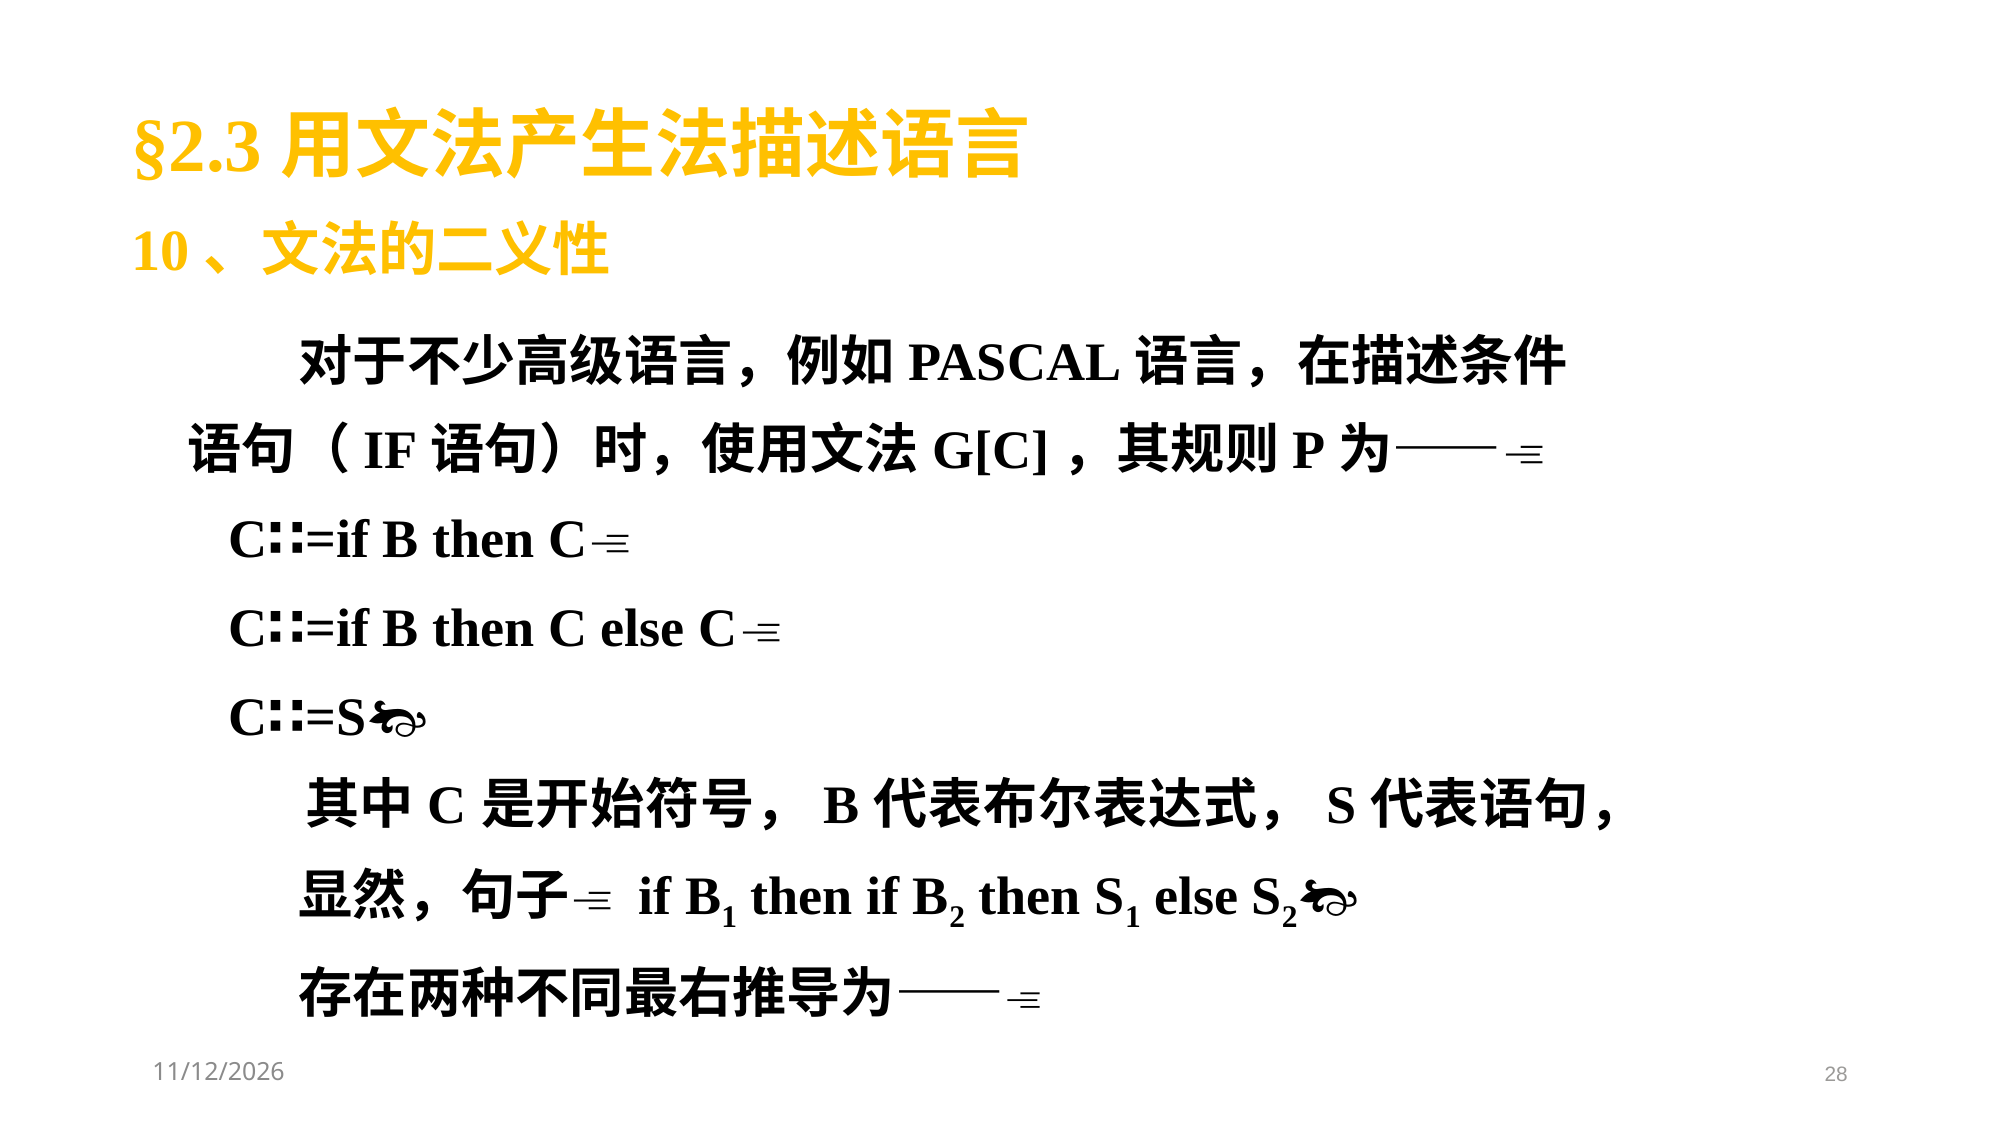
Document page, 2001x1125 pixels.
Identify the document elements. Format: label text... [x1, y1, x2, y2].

text_box 对于不少高级语言，例如PASCAL语言，在描述条件 语句（IF语句）时，使用文法G[C]，其规则P为—— C∷=if B then C C∷=if B then C else C C∷=S 其中C是开始符号，B代表布尔表达式，S代表语句， 显然，句子 if B1 then if B2 then S1 else S2 存在两种不同最右推导为—— [167, 305, 1605, 1073]
slide_number 28 [1412, 1042, 1863, 1103]
text_box §2.3用文法产生法描述语言 10、文法的二义性 [110, 71, 1561, 321]
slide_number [137, 1042, 588, 1103]
